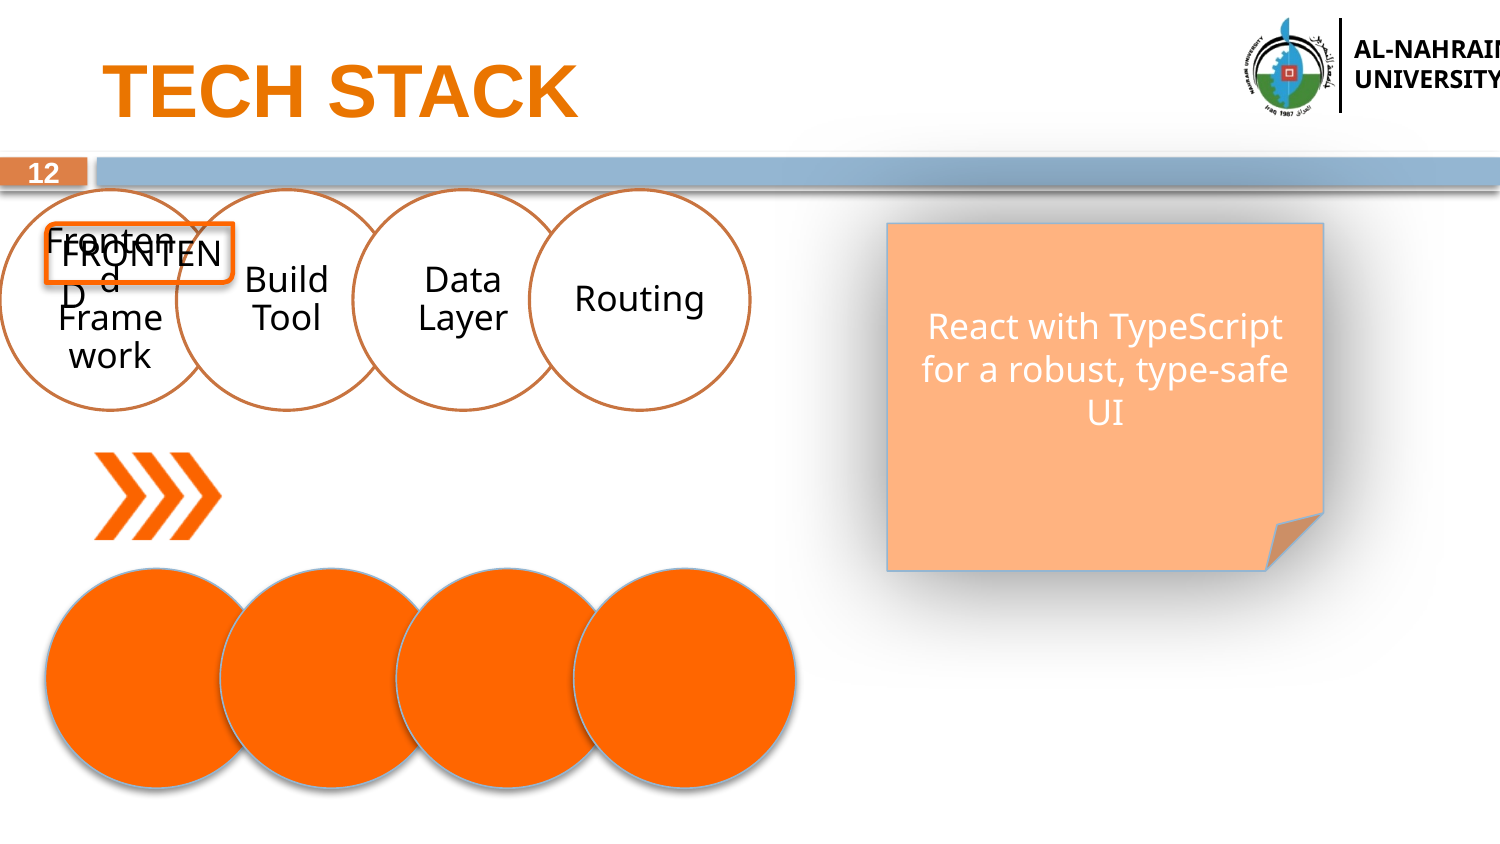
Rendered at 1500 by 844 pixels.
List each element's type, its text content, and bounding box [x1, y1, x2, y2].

slide_number 13 [0, 156, 88, 187]
text_box [45, 222, 234, 284]
picture [81, 421, 233, 572]
picture [1234, 15, 1340, 121]
text_box FRONTEND [45, 223, 249, 324]
text_box React with TypeScript for a robust, type-safe UI [886, 222, 1325, 572]
title TECH STACK [87, 33, 1223, 141]
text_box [45, 377, 796, 844]
